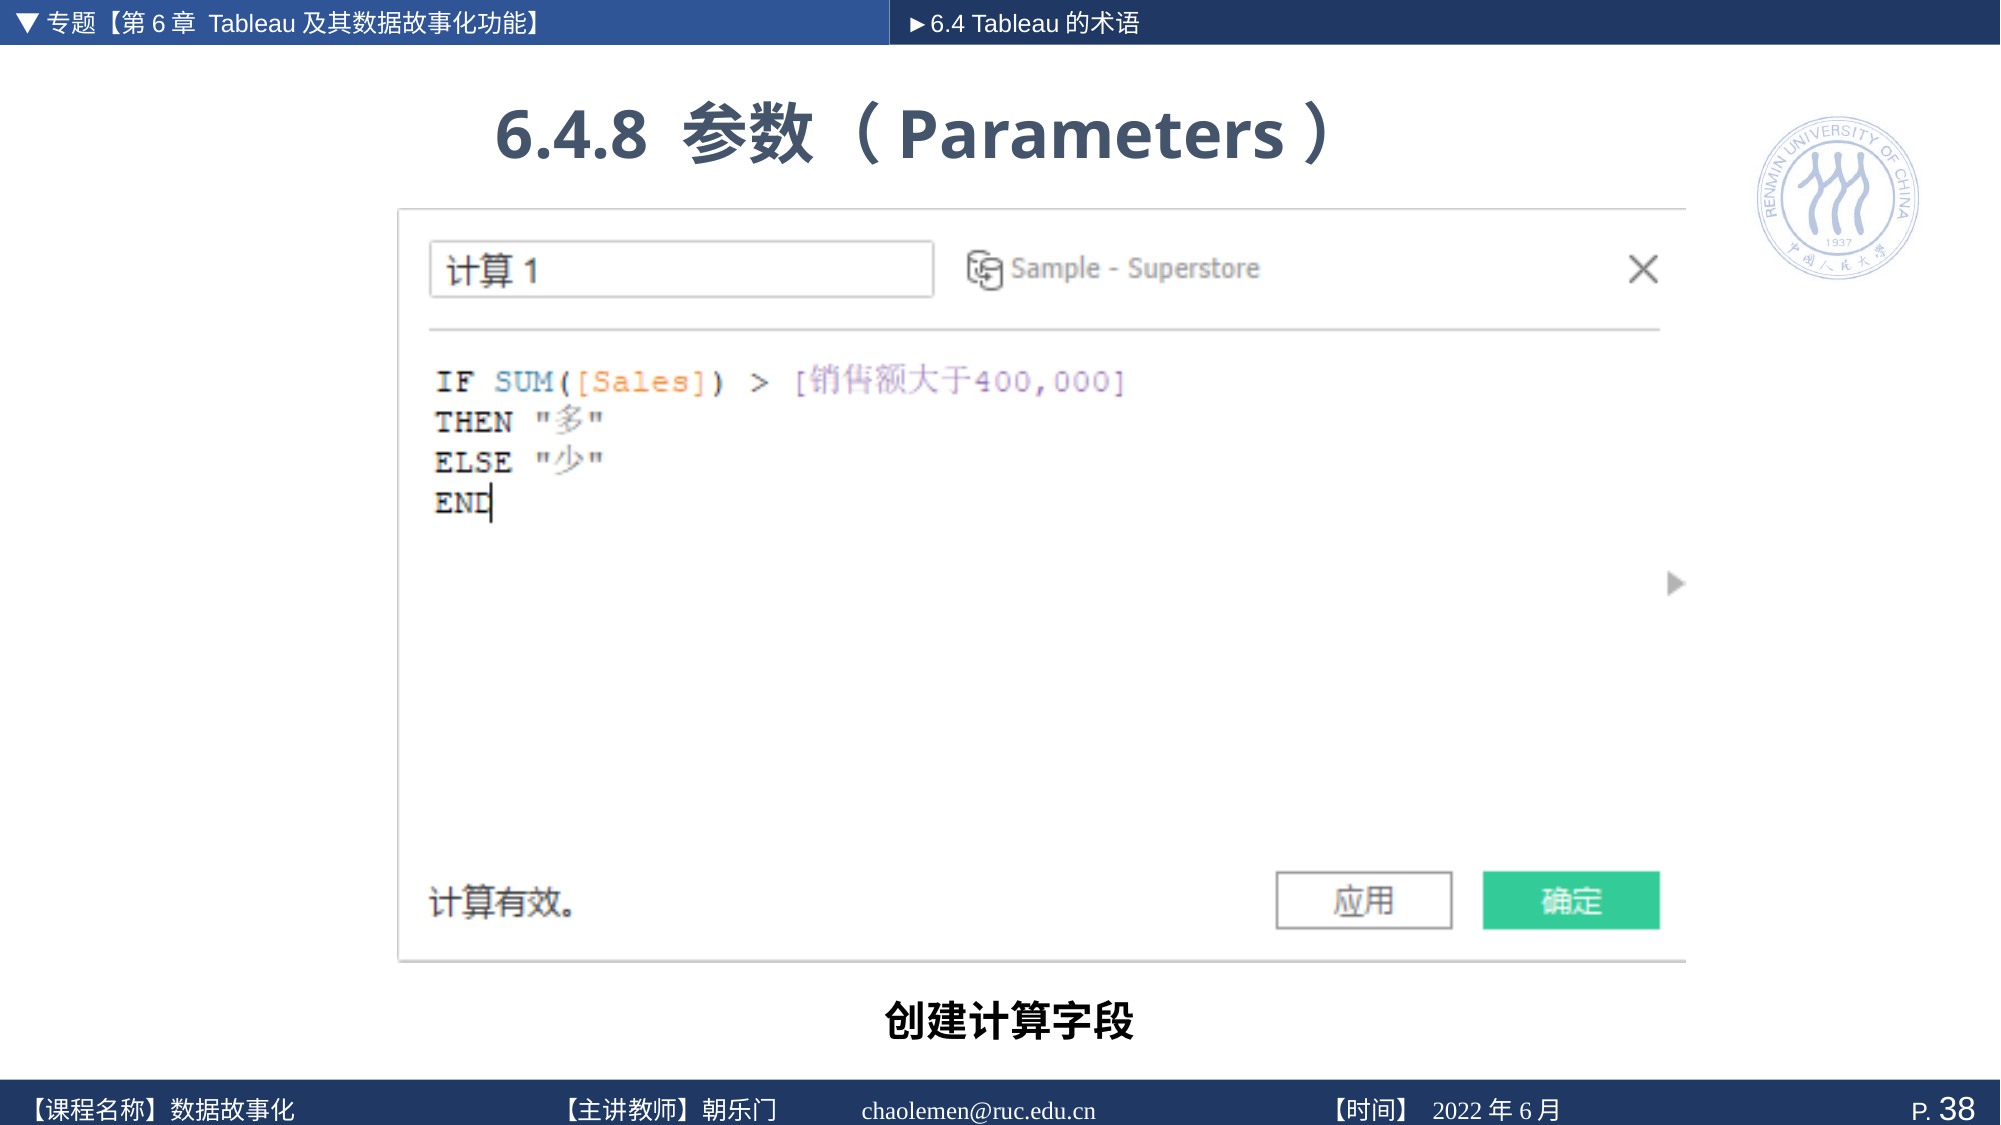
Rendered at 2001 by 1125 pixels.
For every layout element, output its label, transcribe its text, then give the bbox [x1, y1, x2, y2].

text_box 创建计算字段 [870, 987, 1704, 1053]
list ►6.4 Tableau的术语 [890, 0, 1249, 43]
picture [397, 208, 1686, 963]
list ▼专题【第6章 Tableau及其数据故事化功能】 [0, 0, 725, 43]
title 6.4.8 参数（Parameters） [64, 64, 1816, 200]
